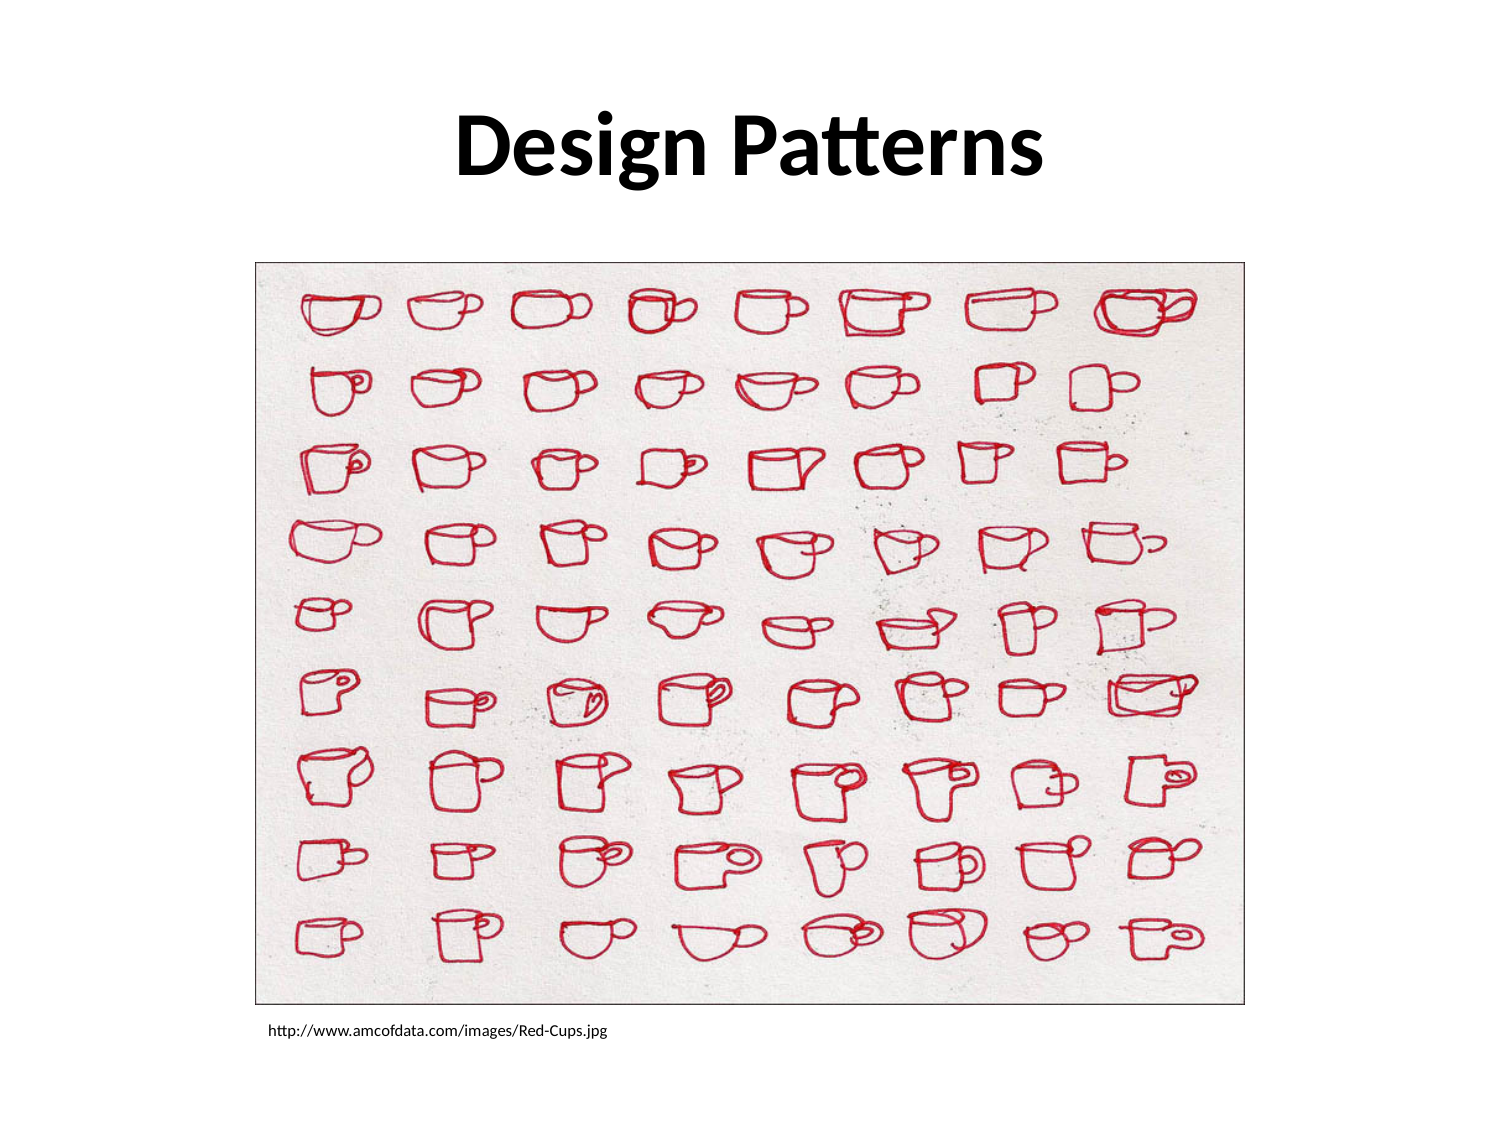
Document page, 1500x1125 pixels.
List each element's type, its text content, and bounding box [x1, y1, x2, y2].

text_box http://www.amcofdata.com/images/Red-Cups.jpg [253, 1012, 623, 1048]
title Design Patterns [75, 45, 1425, 233]
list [254, 262, 1246, 1006]
